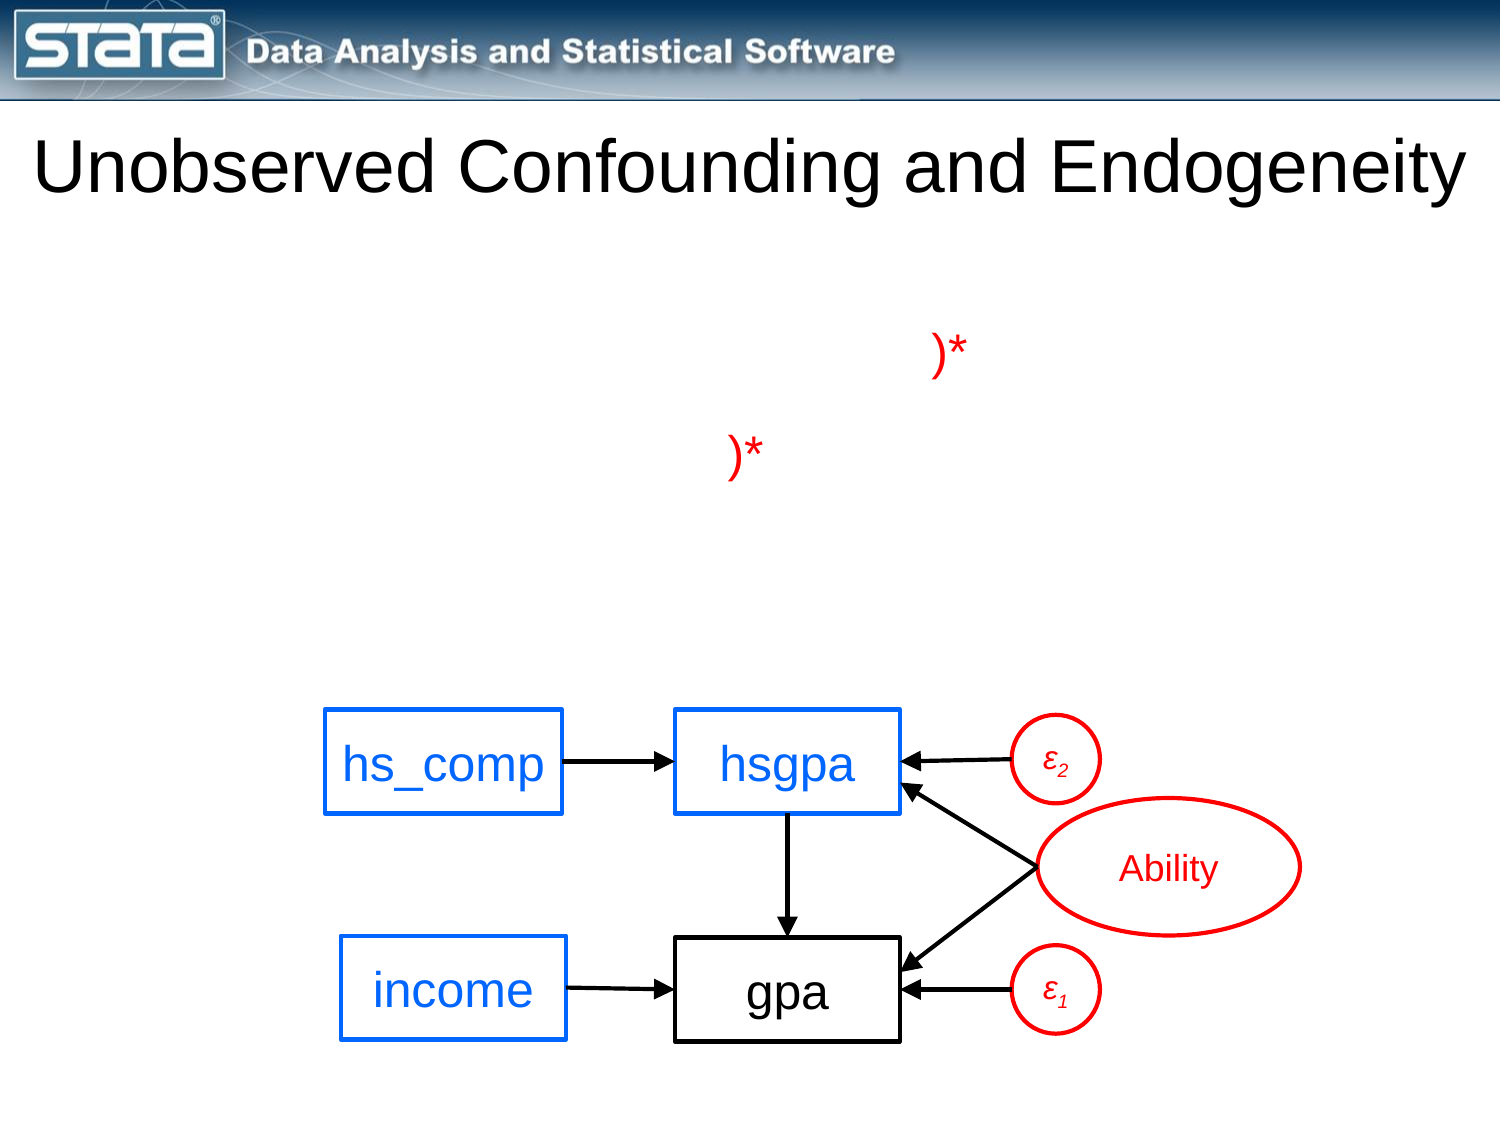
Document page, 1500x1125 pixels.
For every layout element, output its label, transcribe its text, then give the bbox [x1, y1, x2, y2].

picture [0, 0, 1500, 102]
text_box income [339, 934, 568, 1042]
text_box ε2 [1009, 712, 1103, 806]
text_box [899, 866, 1038, 973]
text_box ε1 [1009, 943, 1103, 1036]
text_box hs_comp [323, 707, 564, 816]
text_box hsgpa [673, 707, 902, 816]
text_box Ability [1041, 795, 1303, 938]
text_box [899, 782, 1038, 866]
text_box gpa [673, 935, 902, 1044]
title Unobserved Confounding and Endogeneity [0, 108, 1500, 225]
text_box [899, 758, 1012, 762]
